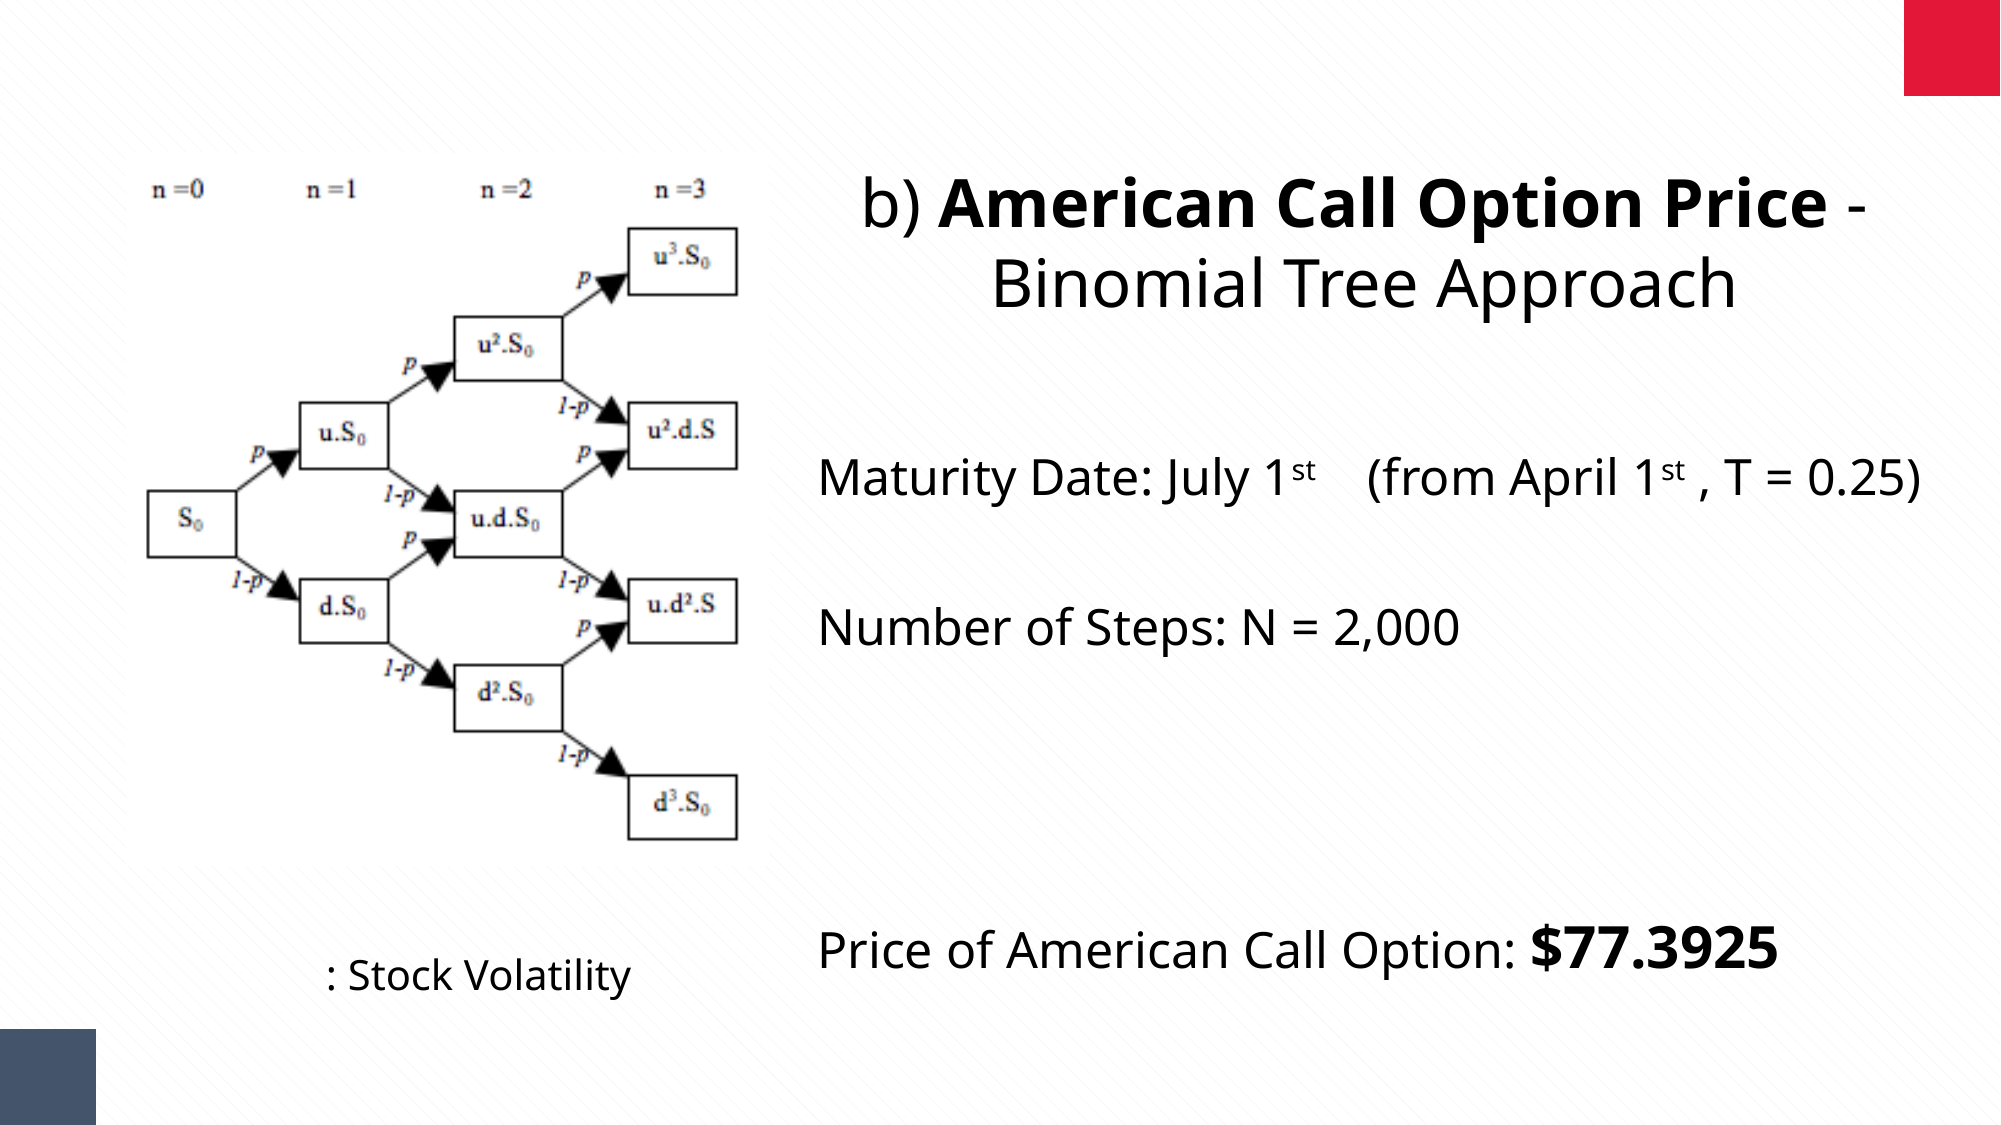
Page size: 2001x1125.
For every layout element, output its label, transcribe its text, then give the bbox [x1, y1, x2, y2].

text_box [0, 1028, 97, 1125]
text_box [1903, 0, 2000, 97]
text_box b) American Call Option Price - Binomial Tree Approach [837, 153, 1892, 329]
picture [126, 153, 769, 866]
